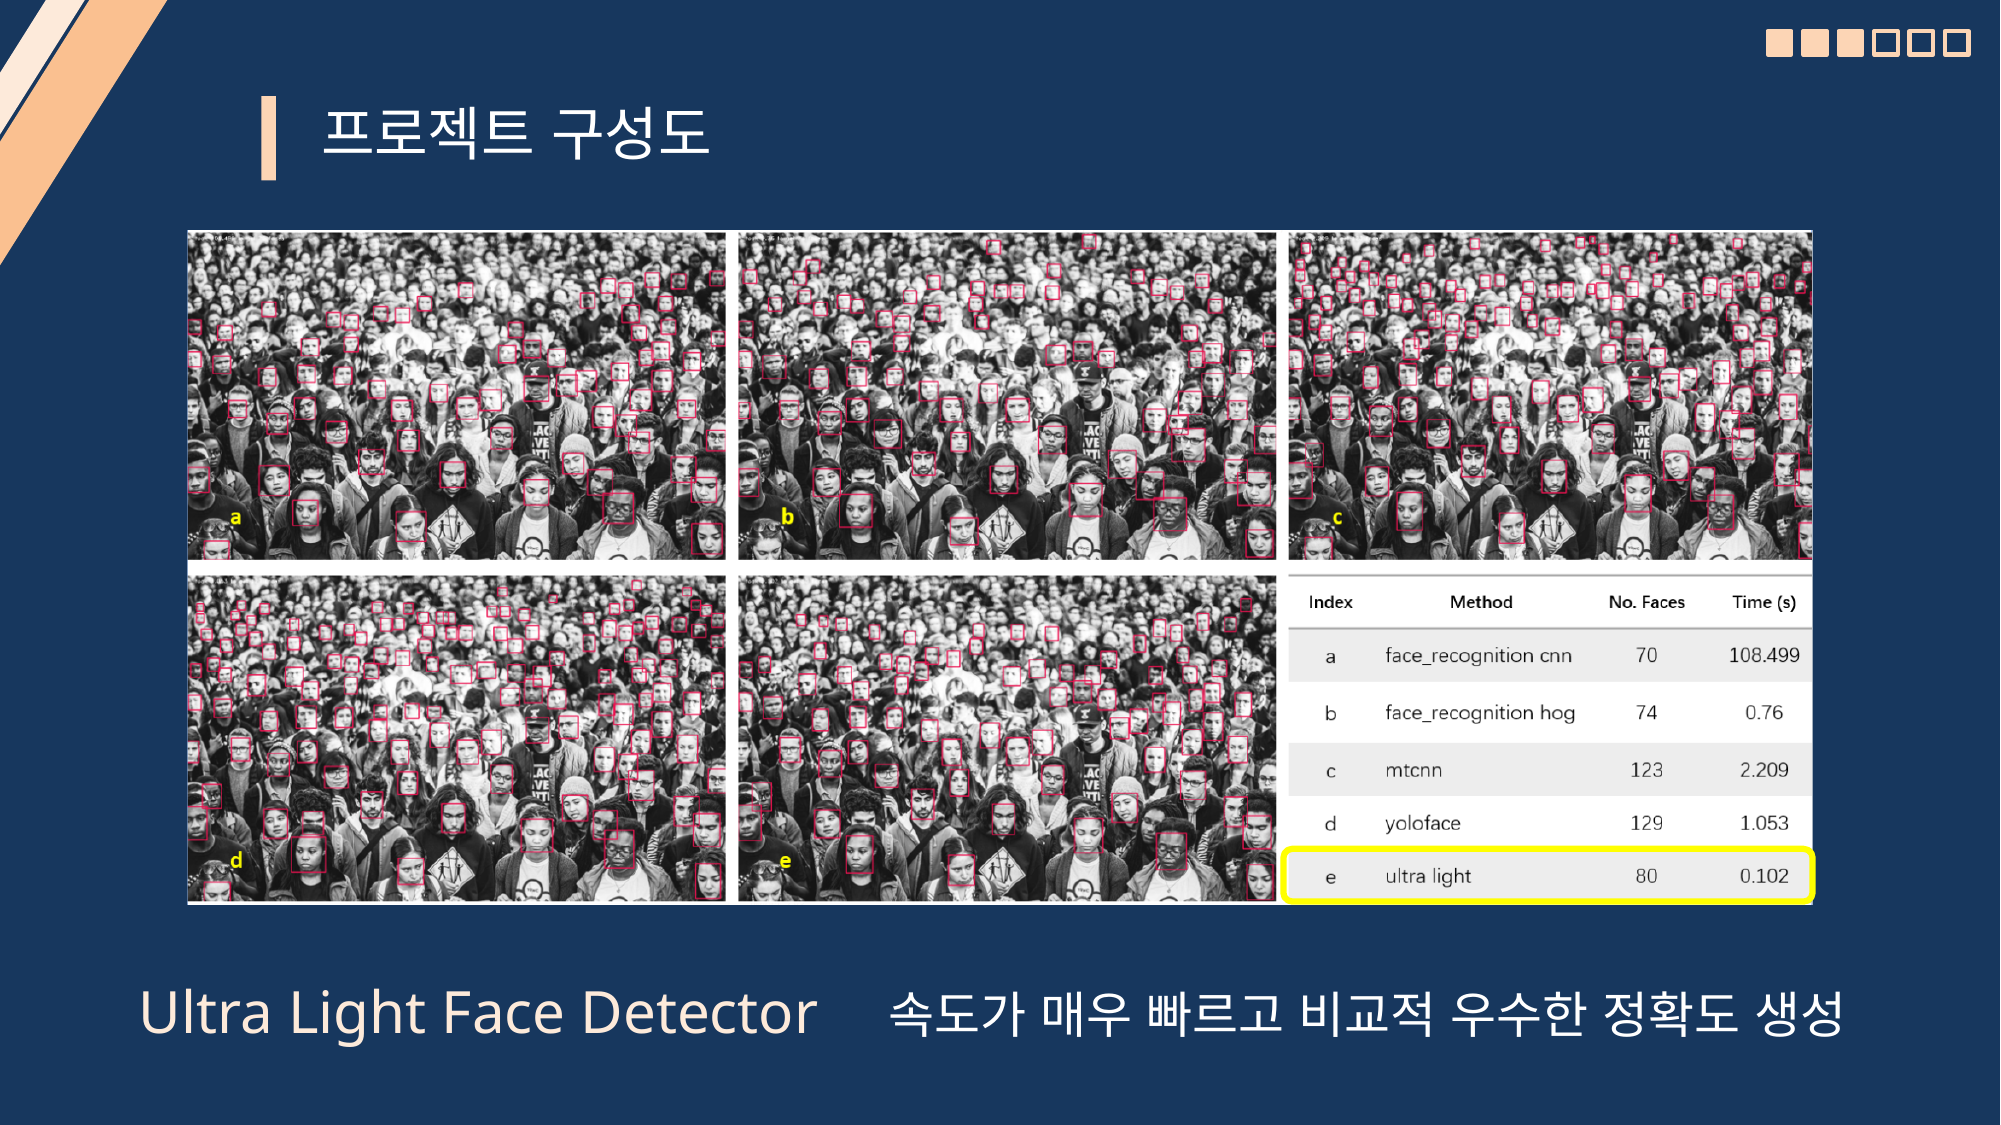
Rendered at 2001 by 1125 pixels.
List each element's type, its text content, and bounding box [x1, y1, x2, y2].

picture [187, 229, 1813, 906]
text_box [0, 0, 170, 270]
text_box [1767, 30, 1969, 55]
text_box Ultra Light Face Detector 속도가 매우 빠르고 비교적 우수한 정확도 생성 [106, 897, 1894, 1053]
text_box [261, 89, 830, 181]
text_box [0, 0, 88, 139]
